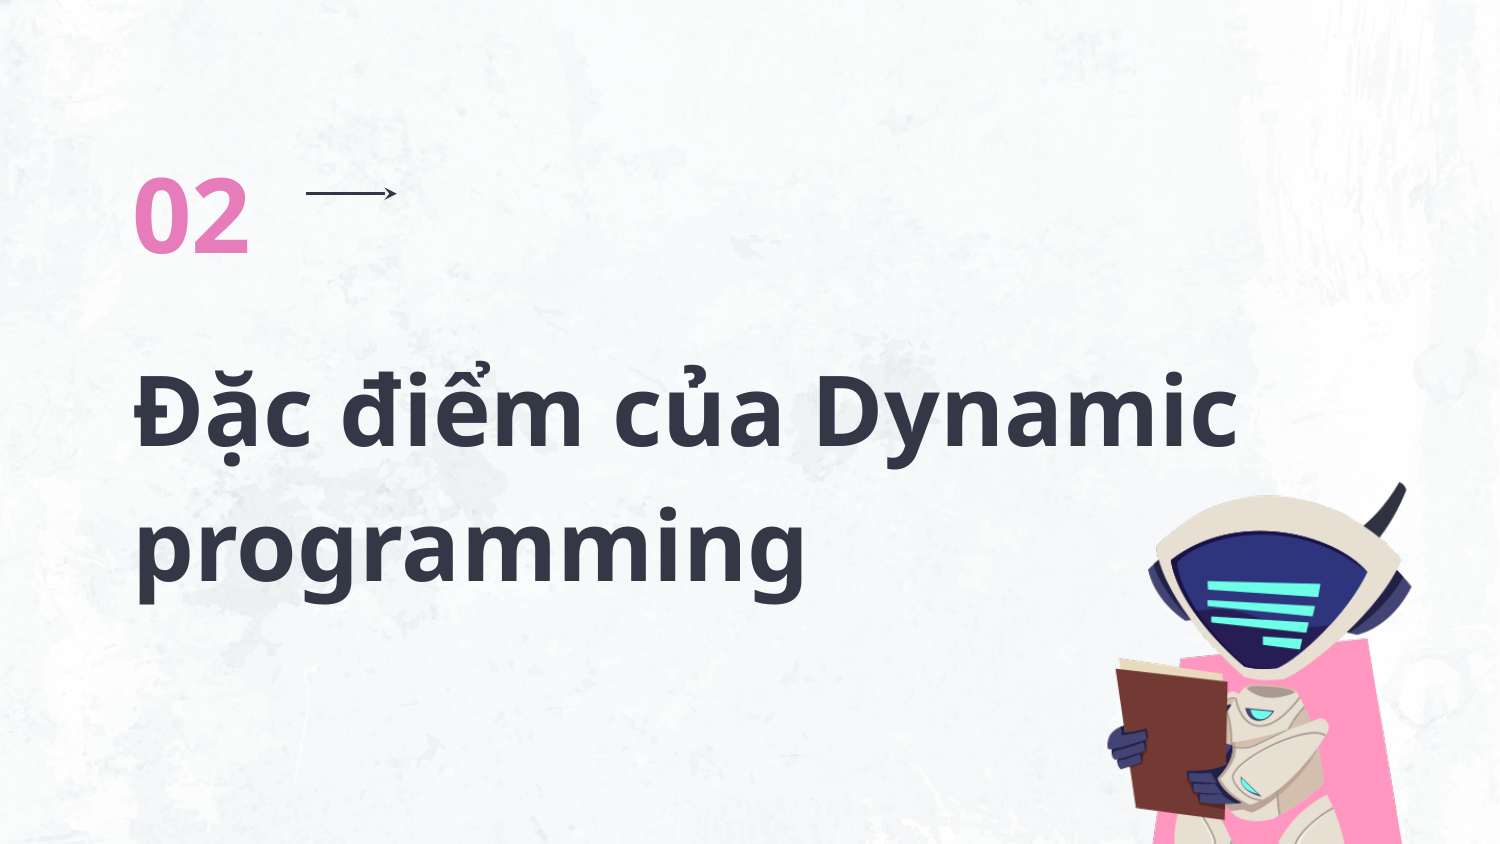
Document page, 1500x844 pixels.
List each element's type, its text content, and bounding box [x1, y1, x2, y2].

title 02 [117, 115, 452, 291]
title Đặc điểm của Dynamic programming [117, 315, 1383, 618]
picture [0, 0, 1500, 844]
